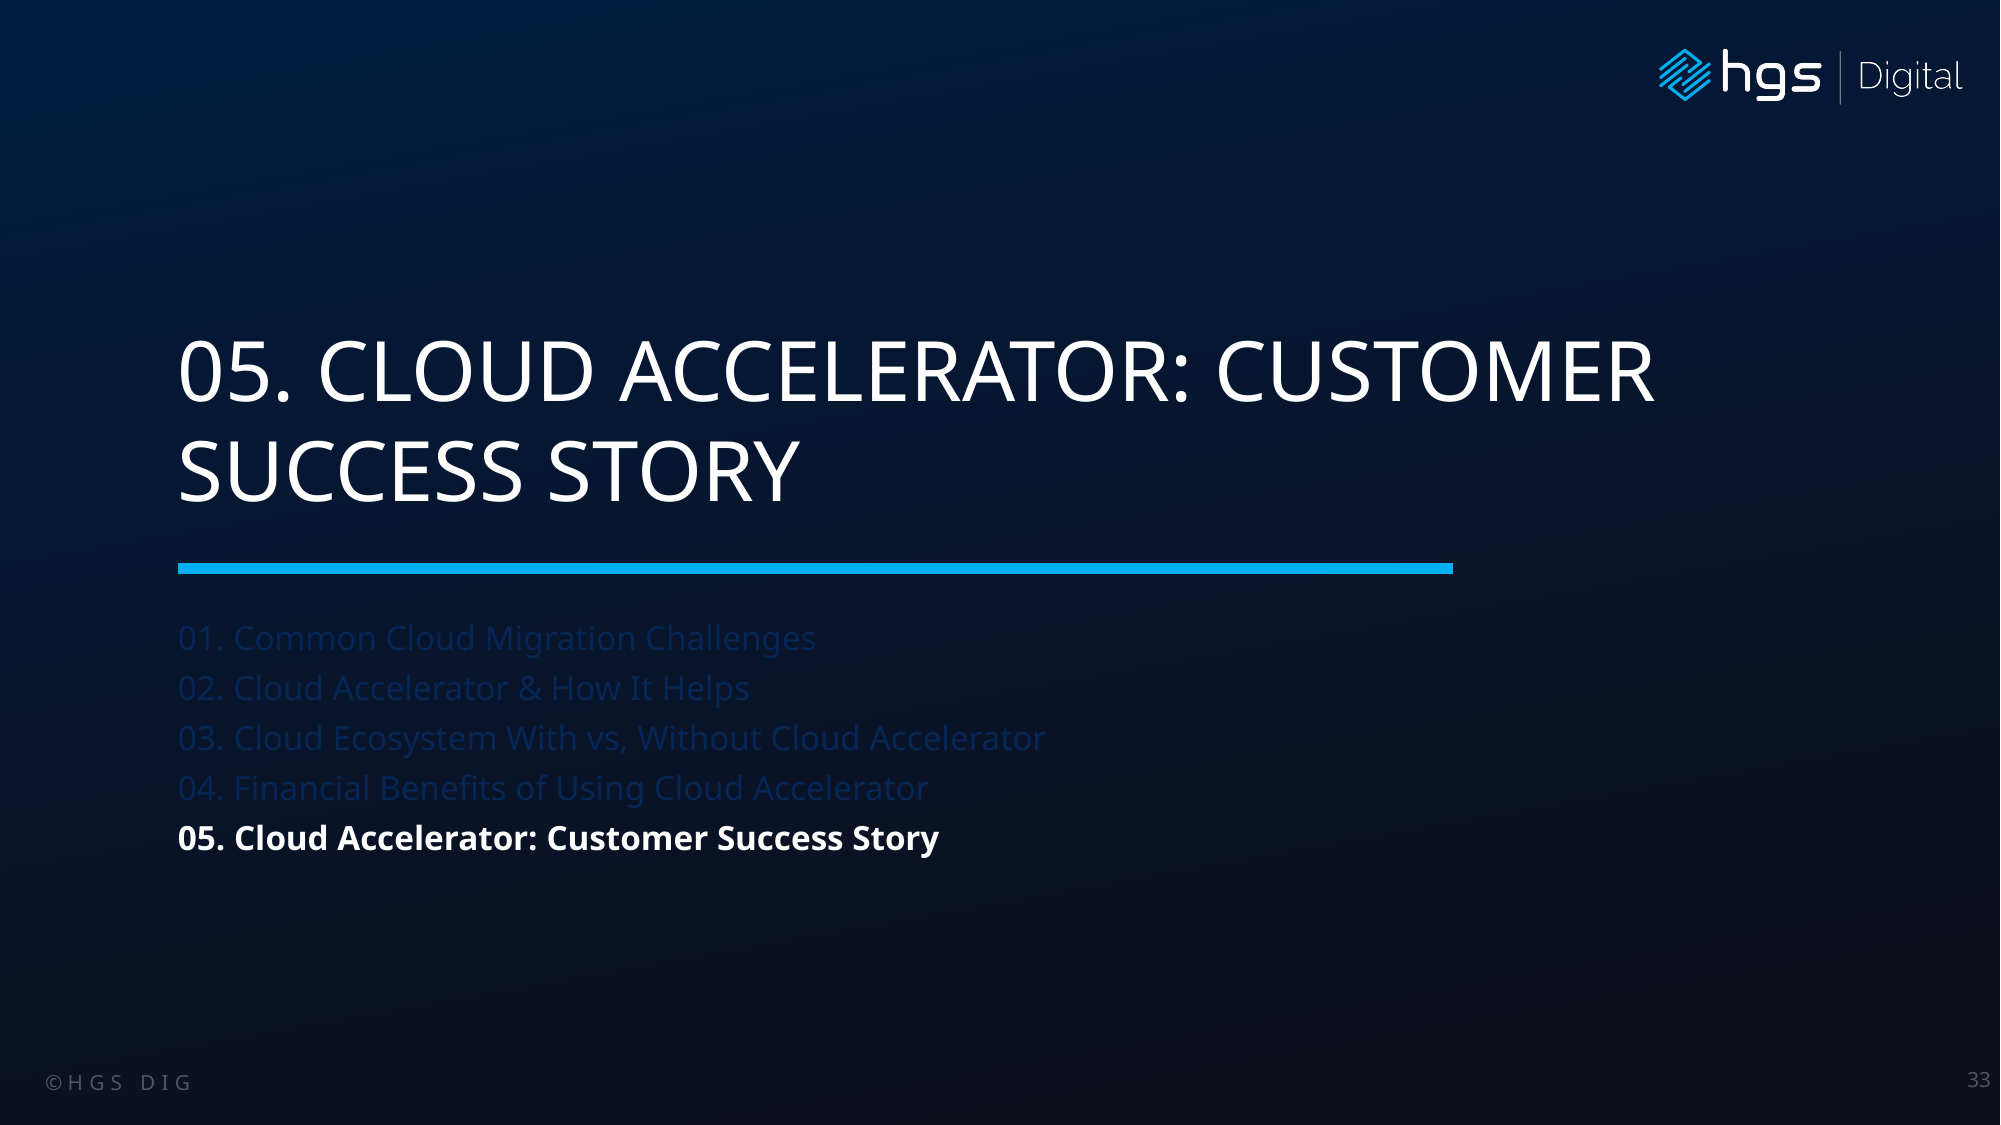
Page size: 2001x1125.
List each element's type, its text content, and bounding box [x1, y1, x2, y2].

picture [1685, 56, 1695, 67]
picture [1675, 82, 1686, 93]
picture [1680, 70, 1691, 80]
picture [1659, 41, 1985, 120]
list 01. Common Cloud Migration Challenges 02. Cloud Accelerator & How It Helps 03. Cloud Ecosystem With vs, Without Cloud Accelerator 04. Financial Benefits of Using Cloud Accelerator 05. Cloud Accelerator: Customer Success Story [177, 609, 1665, 856]
title 05. CLOUD ACCELERATOR: CUSTOMER SUCCESS STORY [177, 316, 1665, 519]
